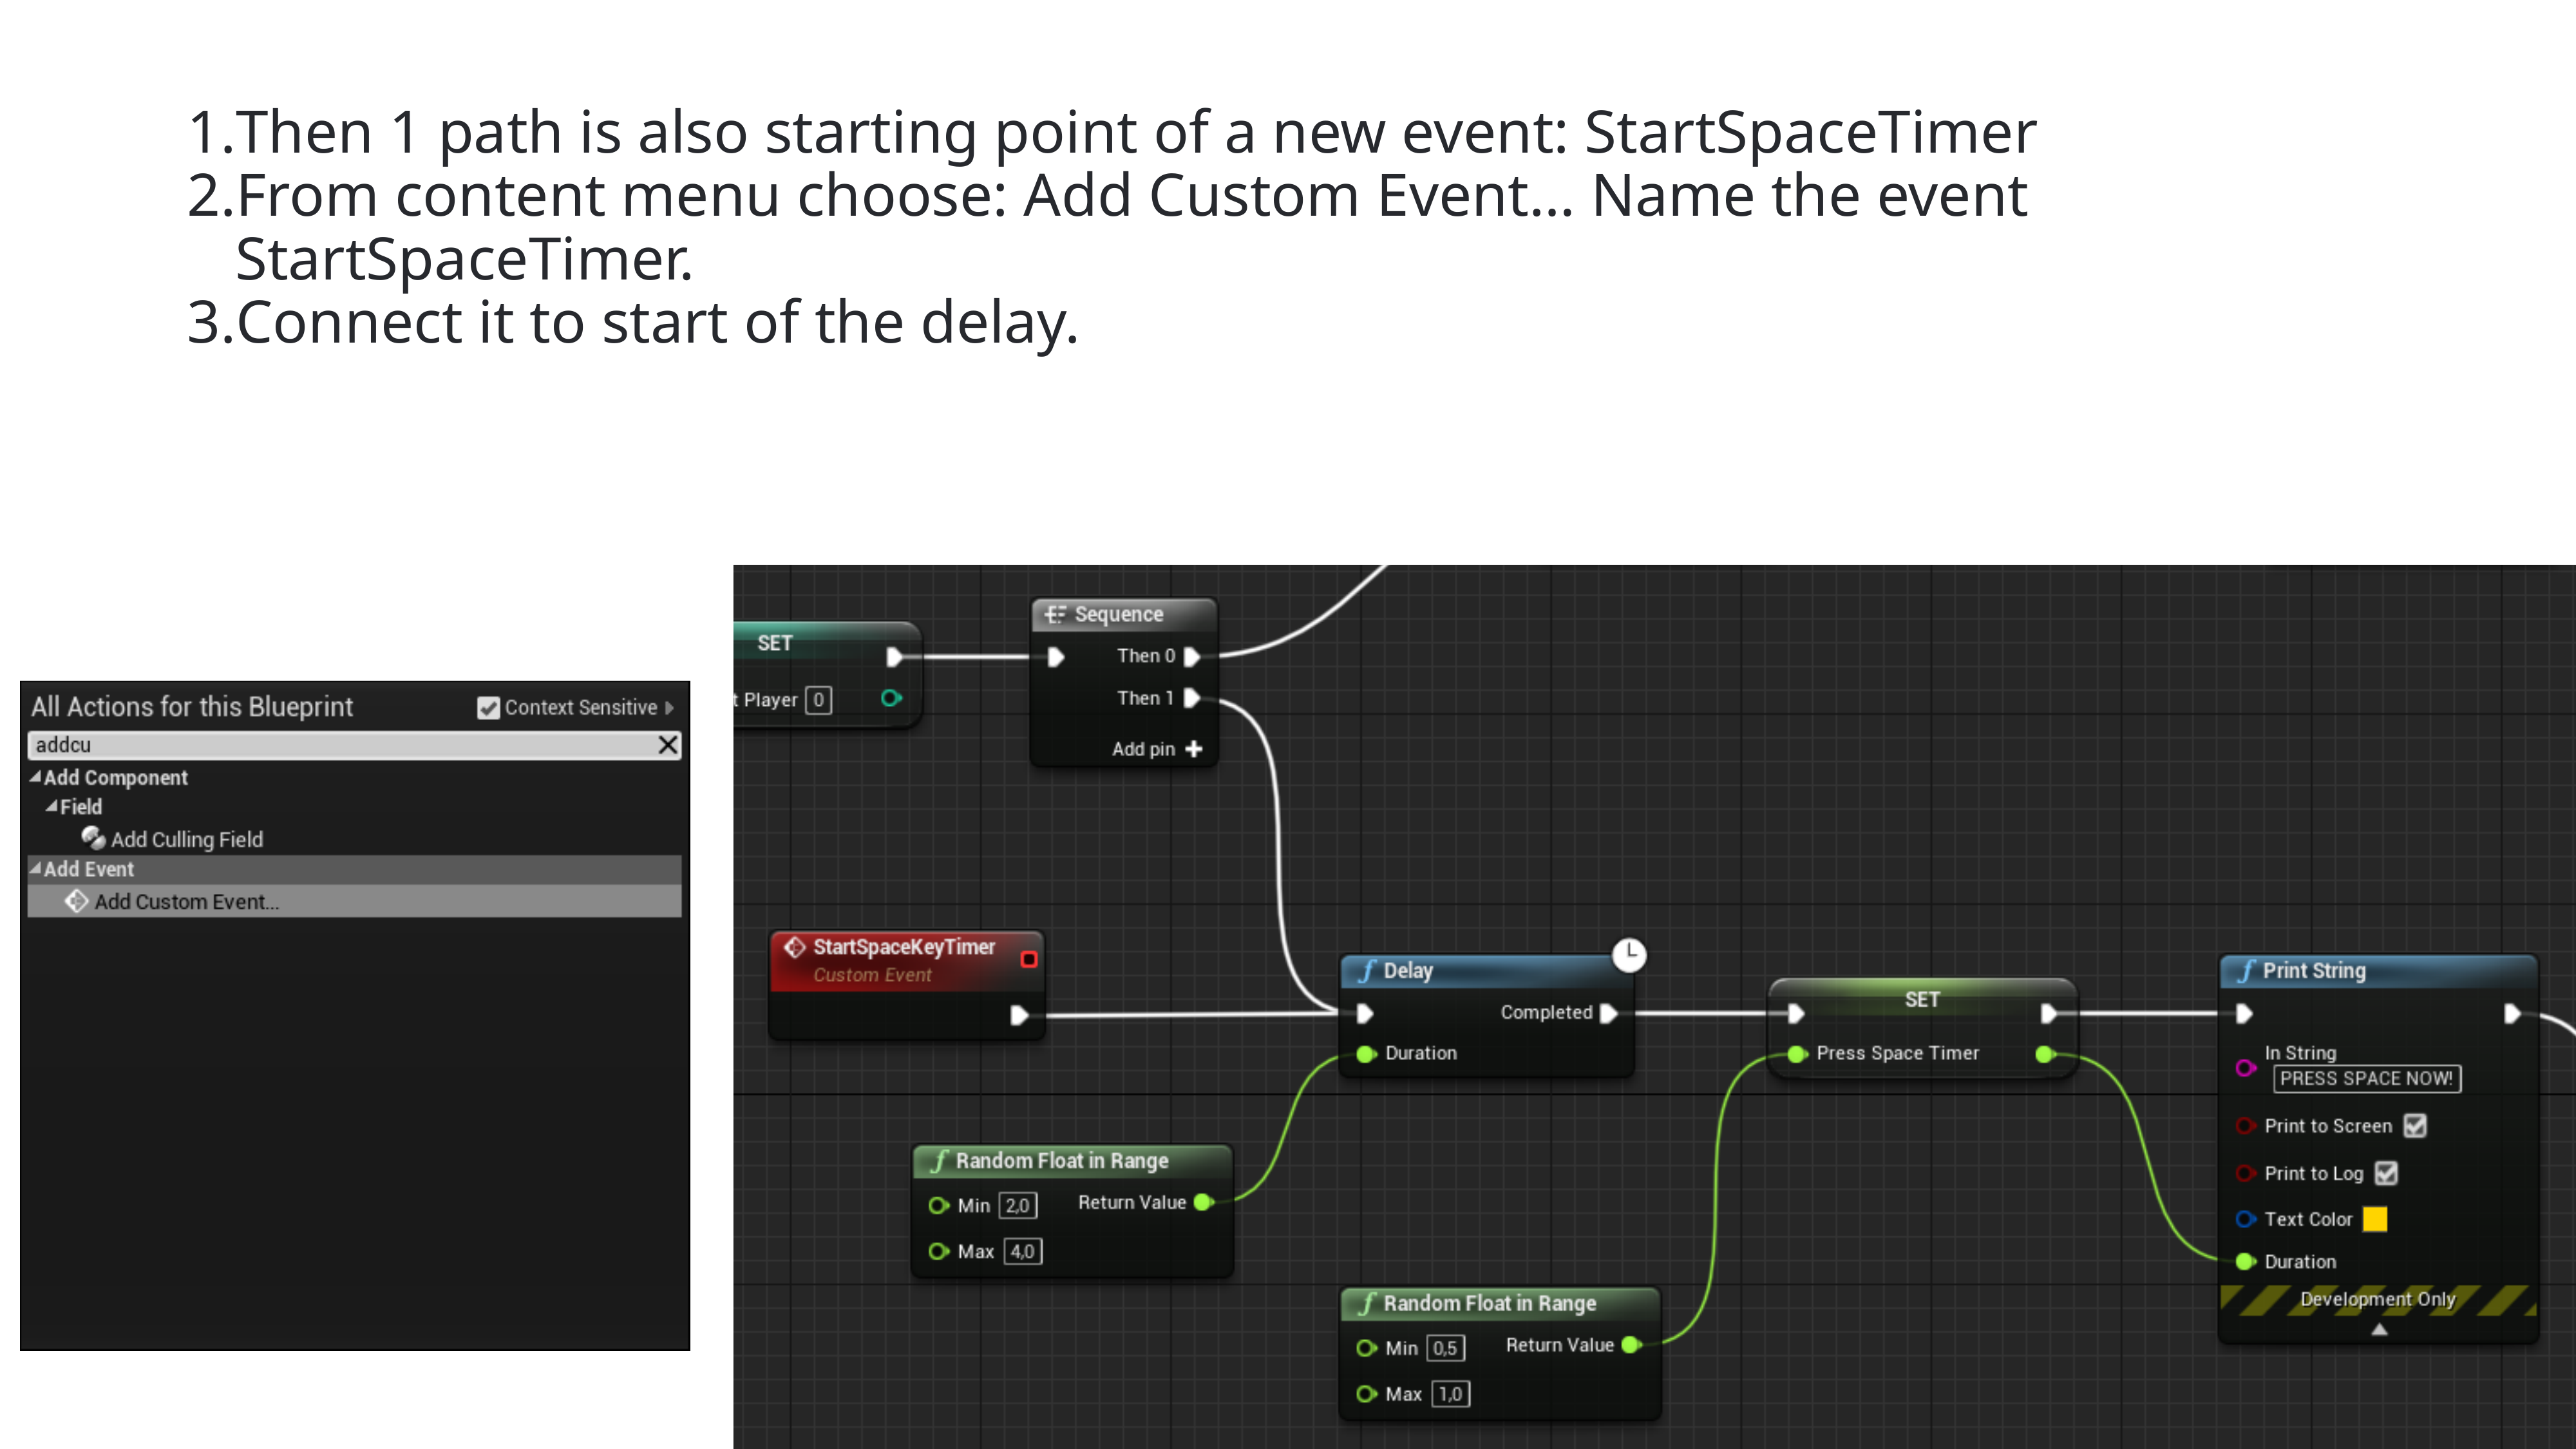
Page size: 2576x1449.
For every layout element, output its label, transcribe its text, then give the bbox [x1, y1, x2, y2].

picture [733, 564, 2576, 1449]
picture [20, 681, 690, 1351]
title Then 1 path is also starting point of a new event: StartSpaceTimer From content menu choose: Add Custom Event… Name the event StartSpaceTimer. Connect it to start of the delay. [177, 77, 2399, 444]
